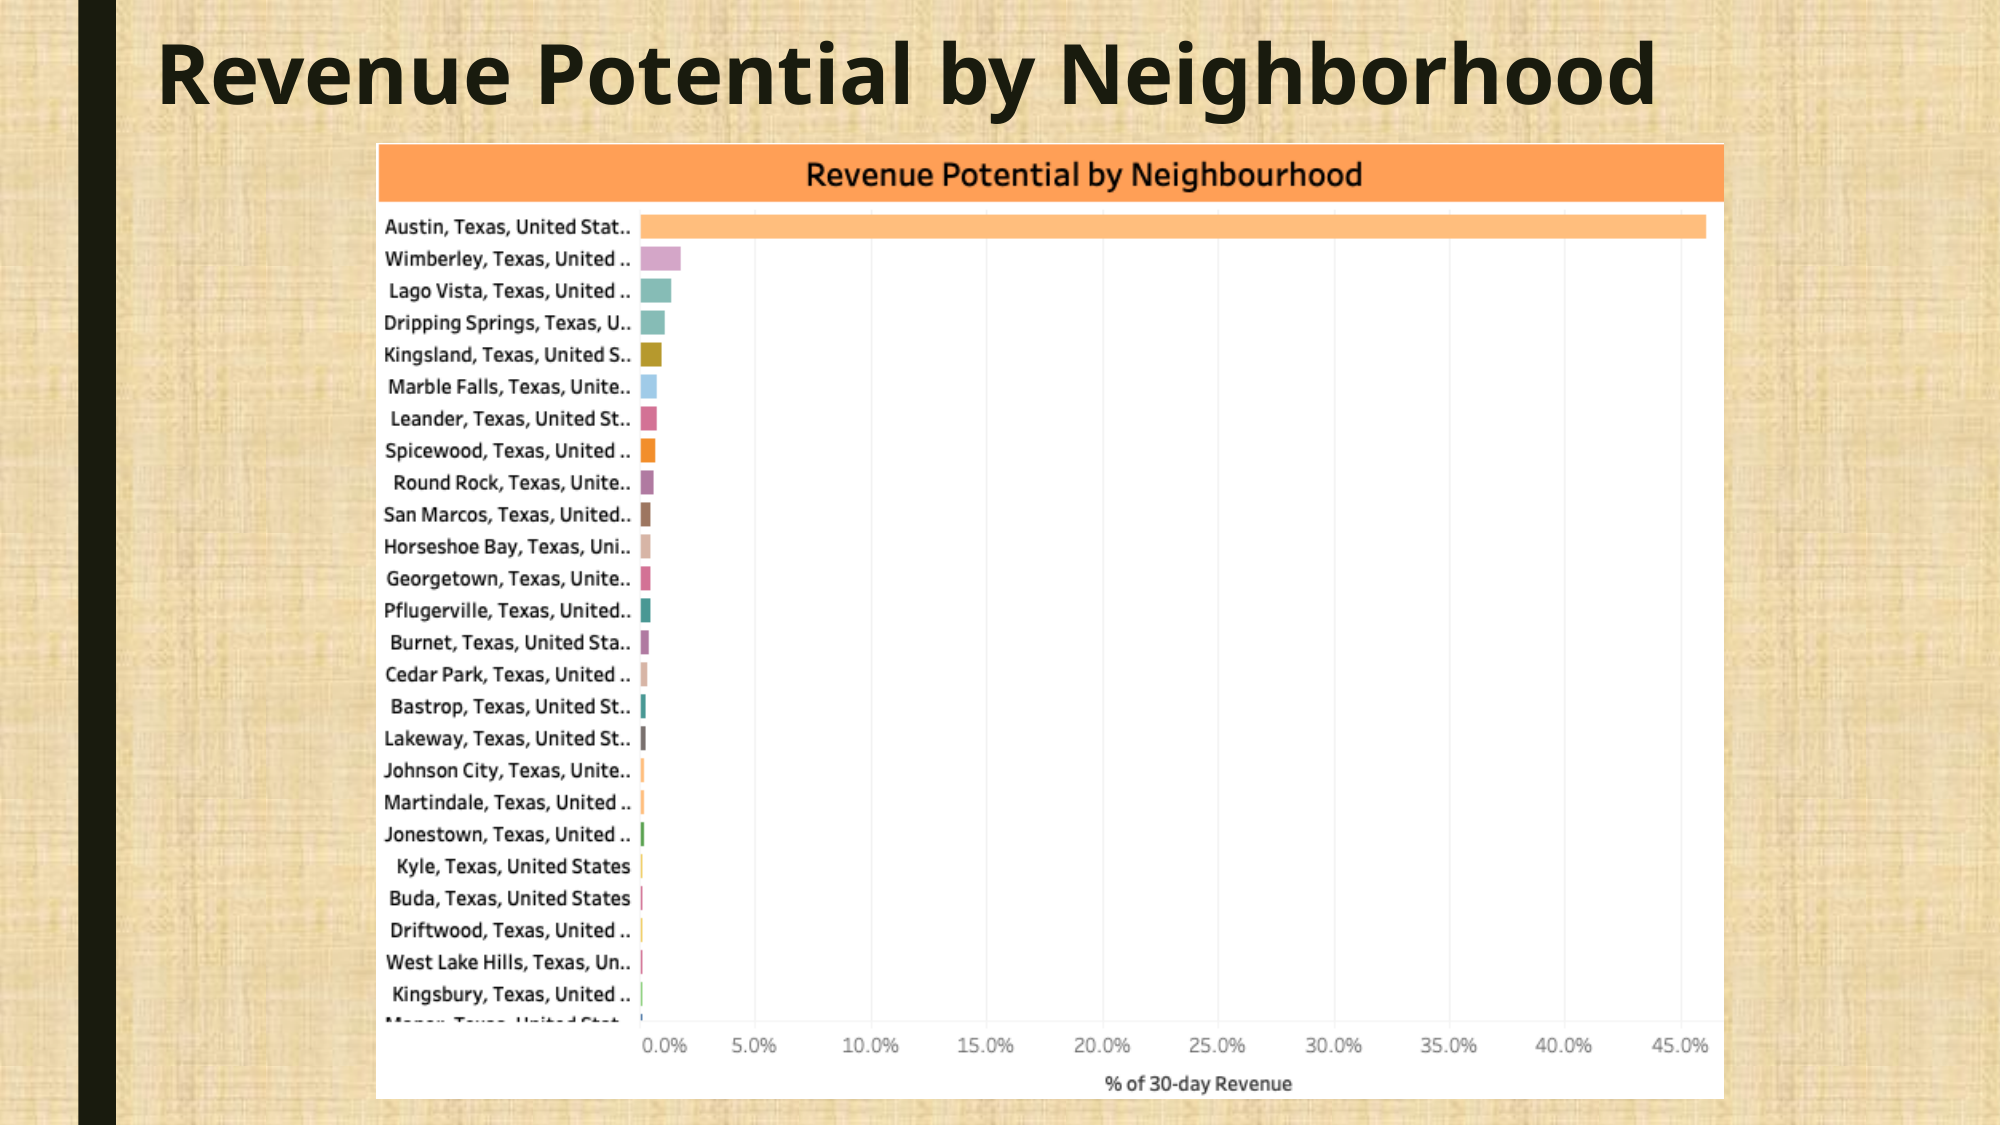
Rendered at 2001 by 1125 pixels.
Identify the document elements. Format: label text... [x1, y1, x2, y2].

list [376, 143, 1724, 1099]
title Revenue Potential by Neighborhood [140, 26, 1979, 144]
